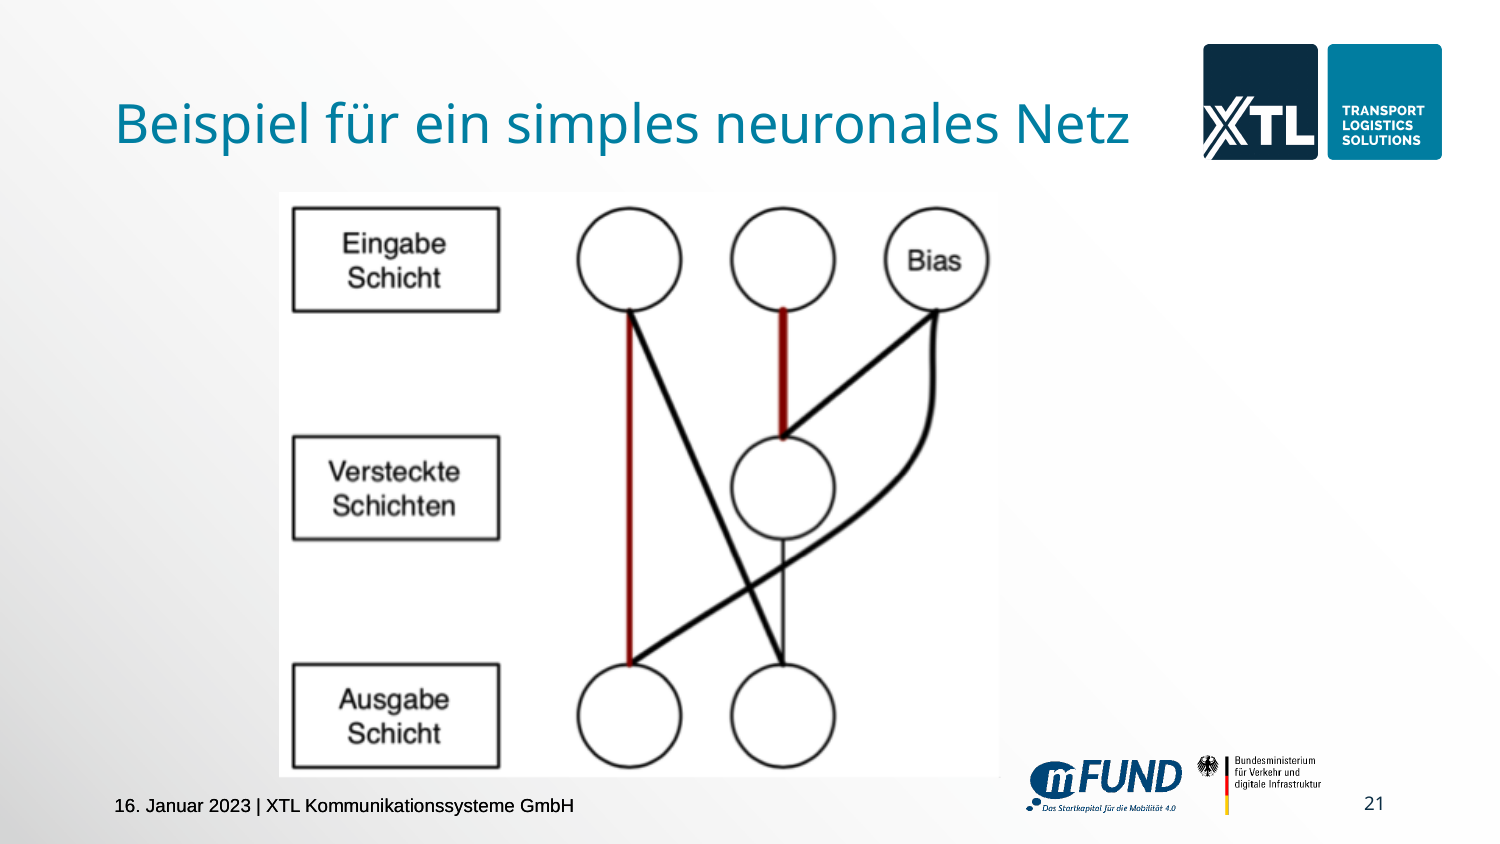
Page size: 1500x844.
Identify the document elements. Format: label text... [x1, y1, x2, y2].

title Beispiel für ein simples neuronales Netz [103, 44, 1397, 208]
picture [0, 0, 1500, 844]
slide_number ‹#› [1059, 782, 1397, 827]
